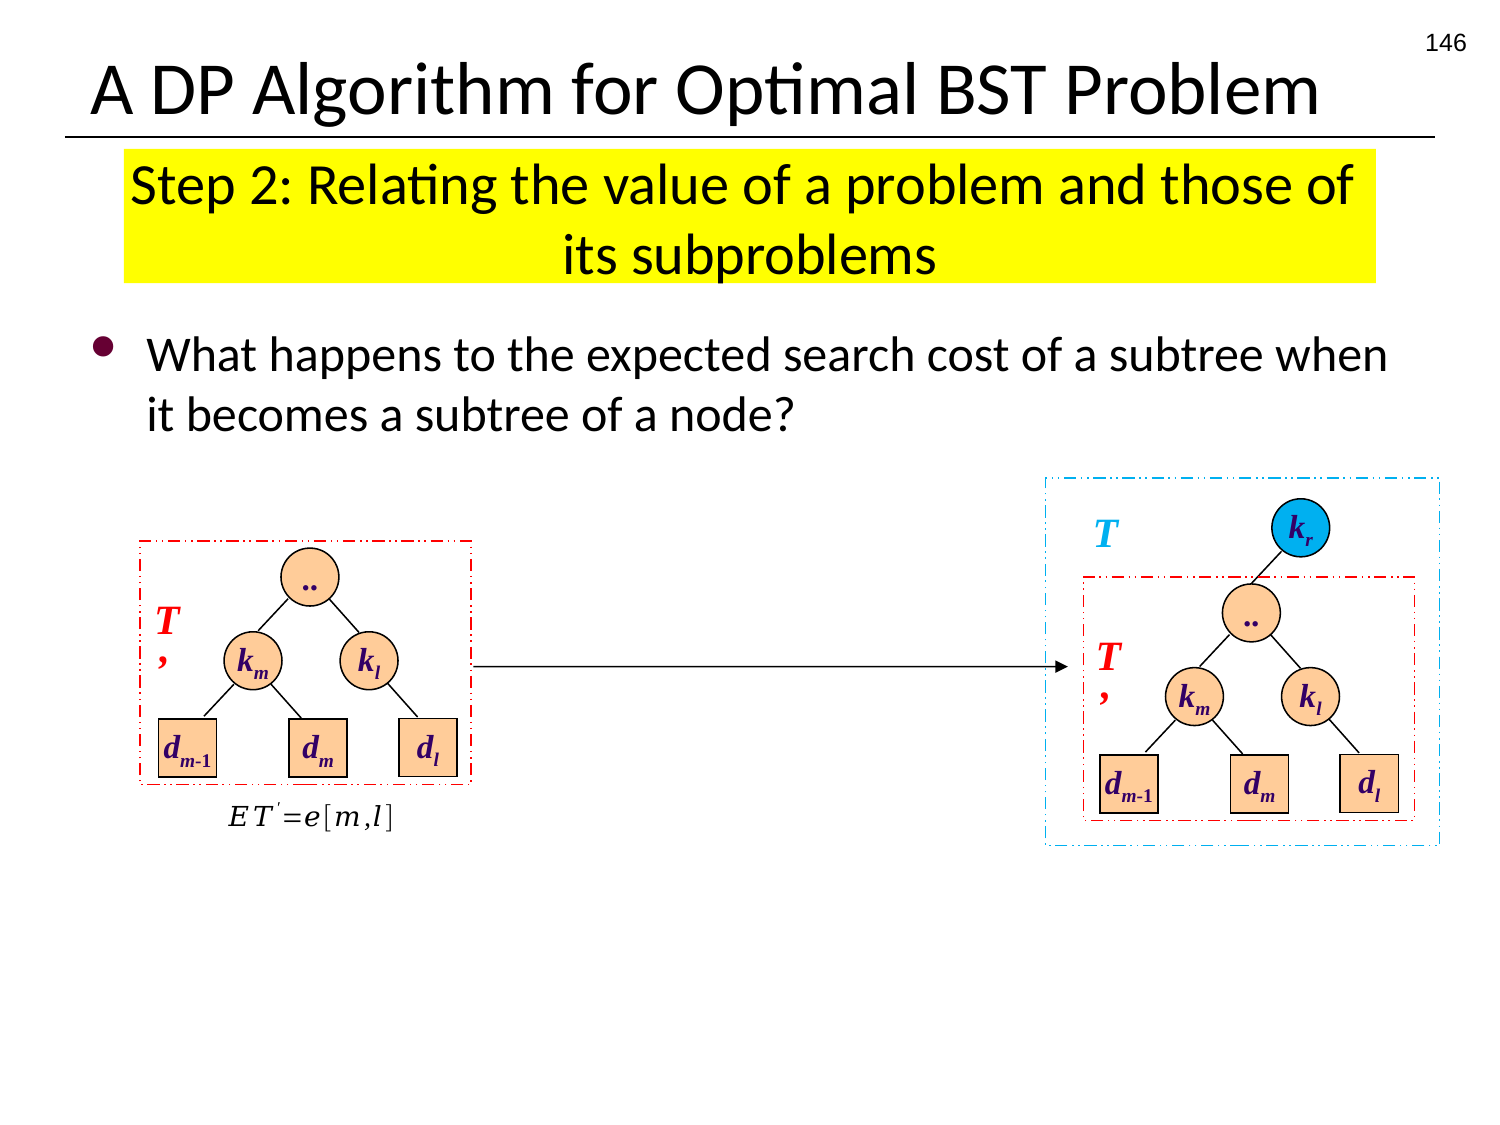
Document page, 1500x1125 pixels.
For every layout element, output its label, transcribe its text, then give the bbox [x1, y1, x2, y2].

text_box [158, 547, 458, 778]
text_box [1080, 498, 1415, 821]
text_box [1045, 477, 1440, 846]
text_box [139, 541, 471, 785]
list What happens to the expected search cost of a subtree when it becomes a subtree of a node? [75, 243, 1425, 1125]
text_box Step 2: Relating the value of a problem and those of its subproblems [123, 148, 1376, 284]
title A DP Algorithm for Optimal BST Problem [75, 20, 1425, 138]
slide_number 146 [1131, 18, 1483, 62]
